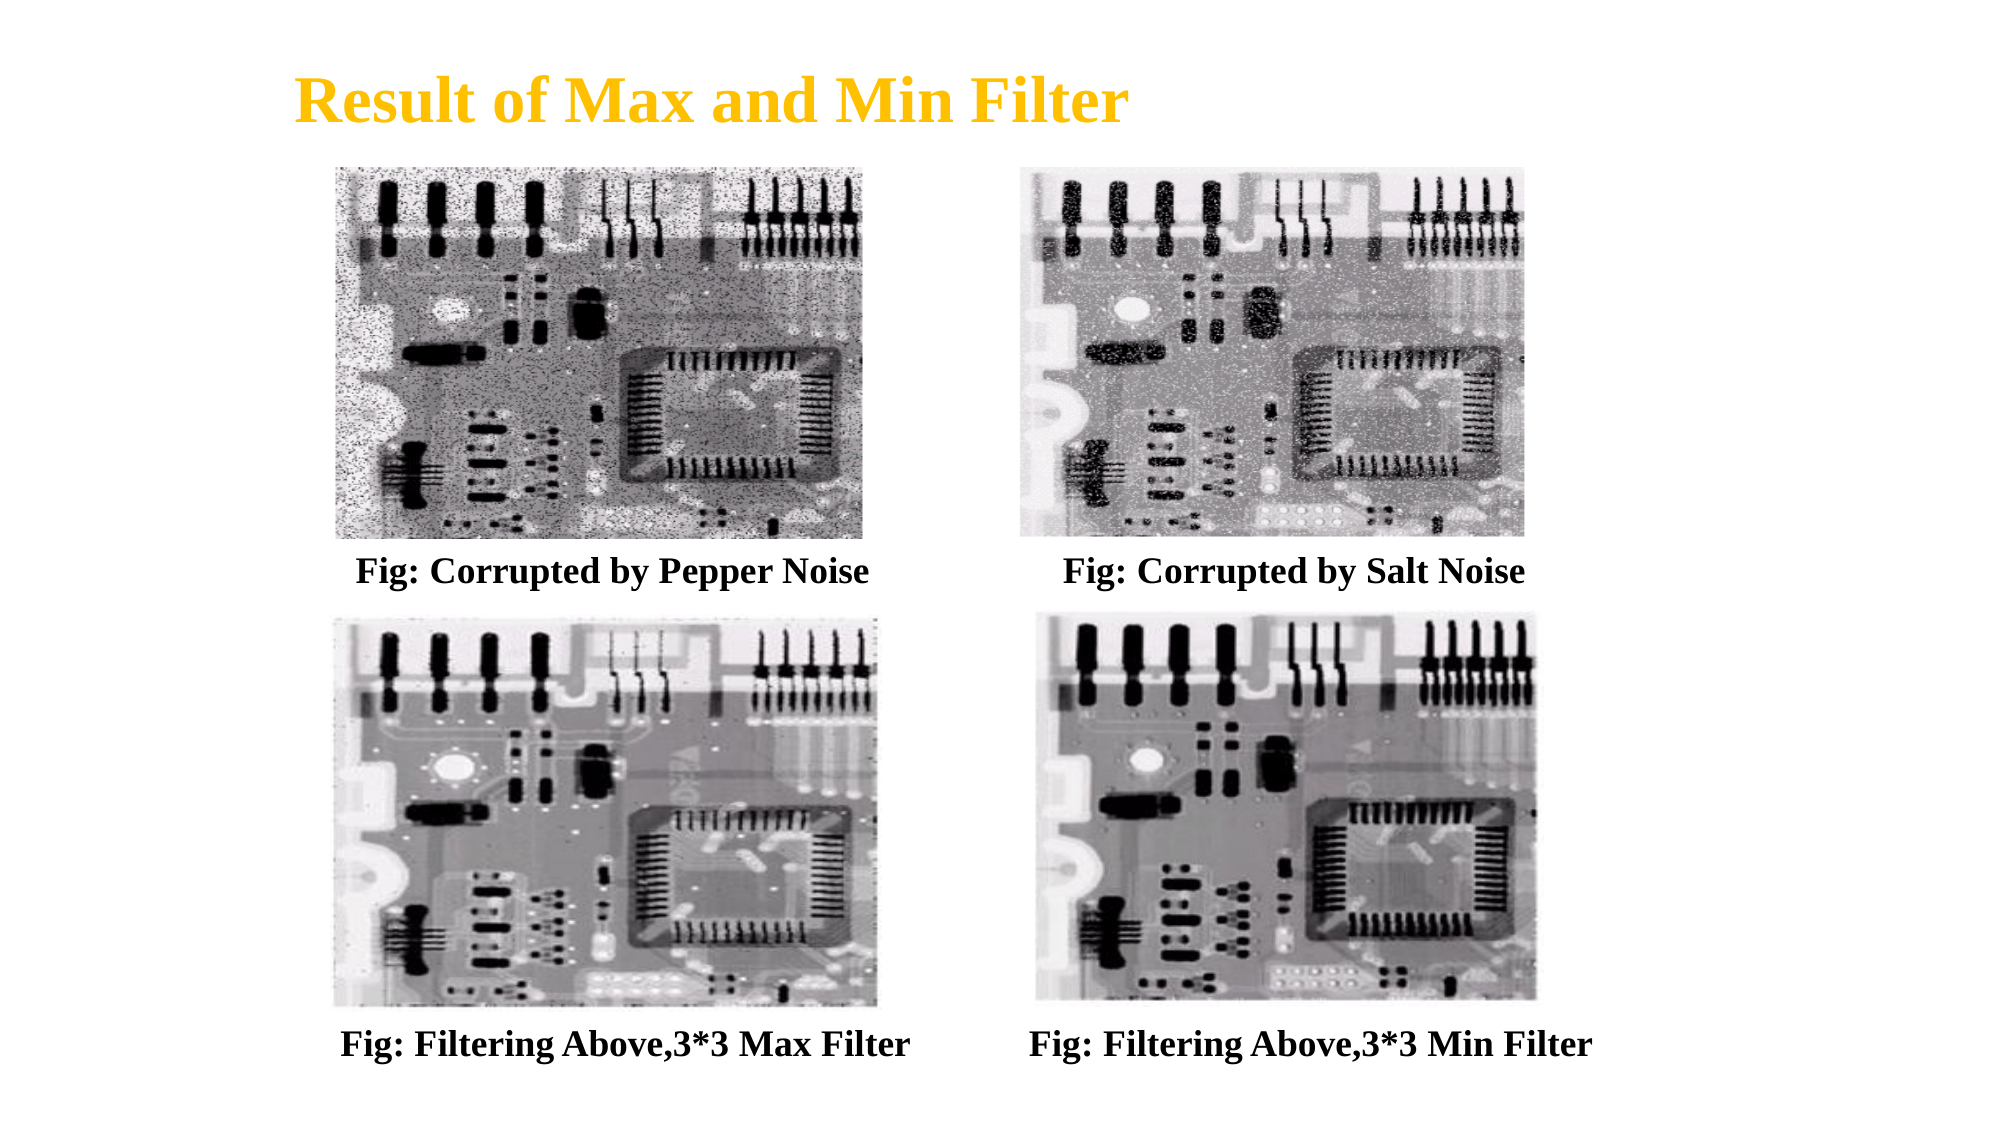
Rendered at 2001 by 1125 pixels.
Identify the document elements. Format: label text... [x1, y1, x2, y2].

title Result of Max and Min Filter [279, 7, 1630, 195]
picture [1011, 160, 1534, 539]
picture [330, 614, 882, 1012]
picture [326, 160, 871, 539]
text_box Fig: Filtering Above,3*3 Min Filter [1014, 1011, 1609, 1072]
text_box Fig: Corrupted by Pepper Noise [340, 538, 886, 599]
text_box Fig: Corrupted by Salt Noise [1048, 538, 1541, 599]
picture [1035, 609, 1544, 1007]
text_box Fig: Filtering Above,3*3 Max Filter [325, 1011, 927, 1072]
